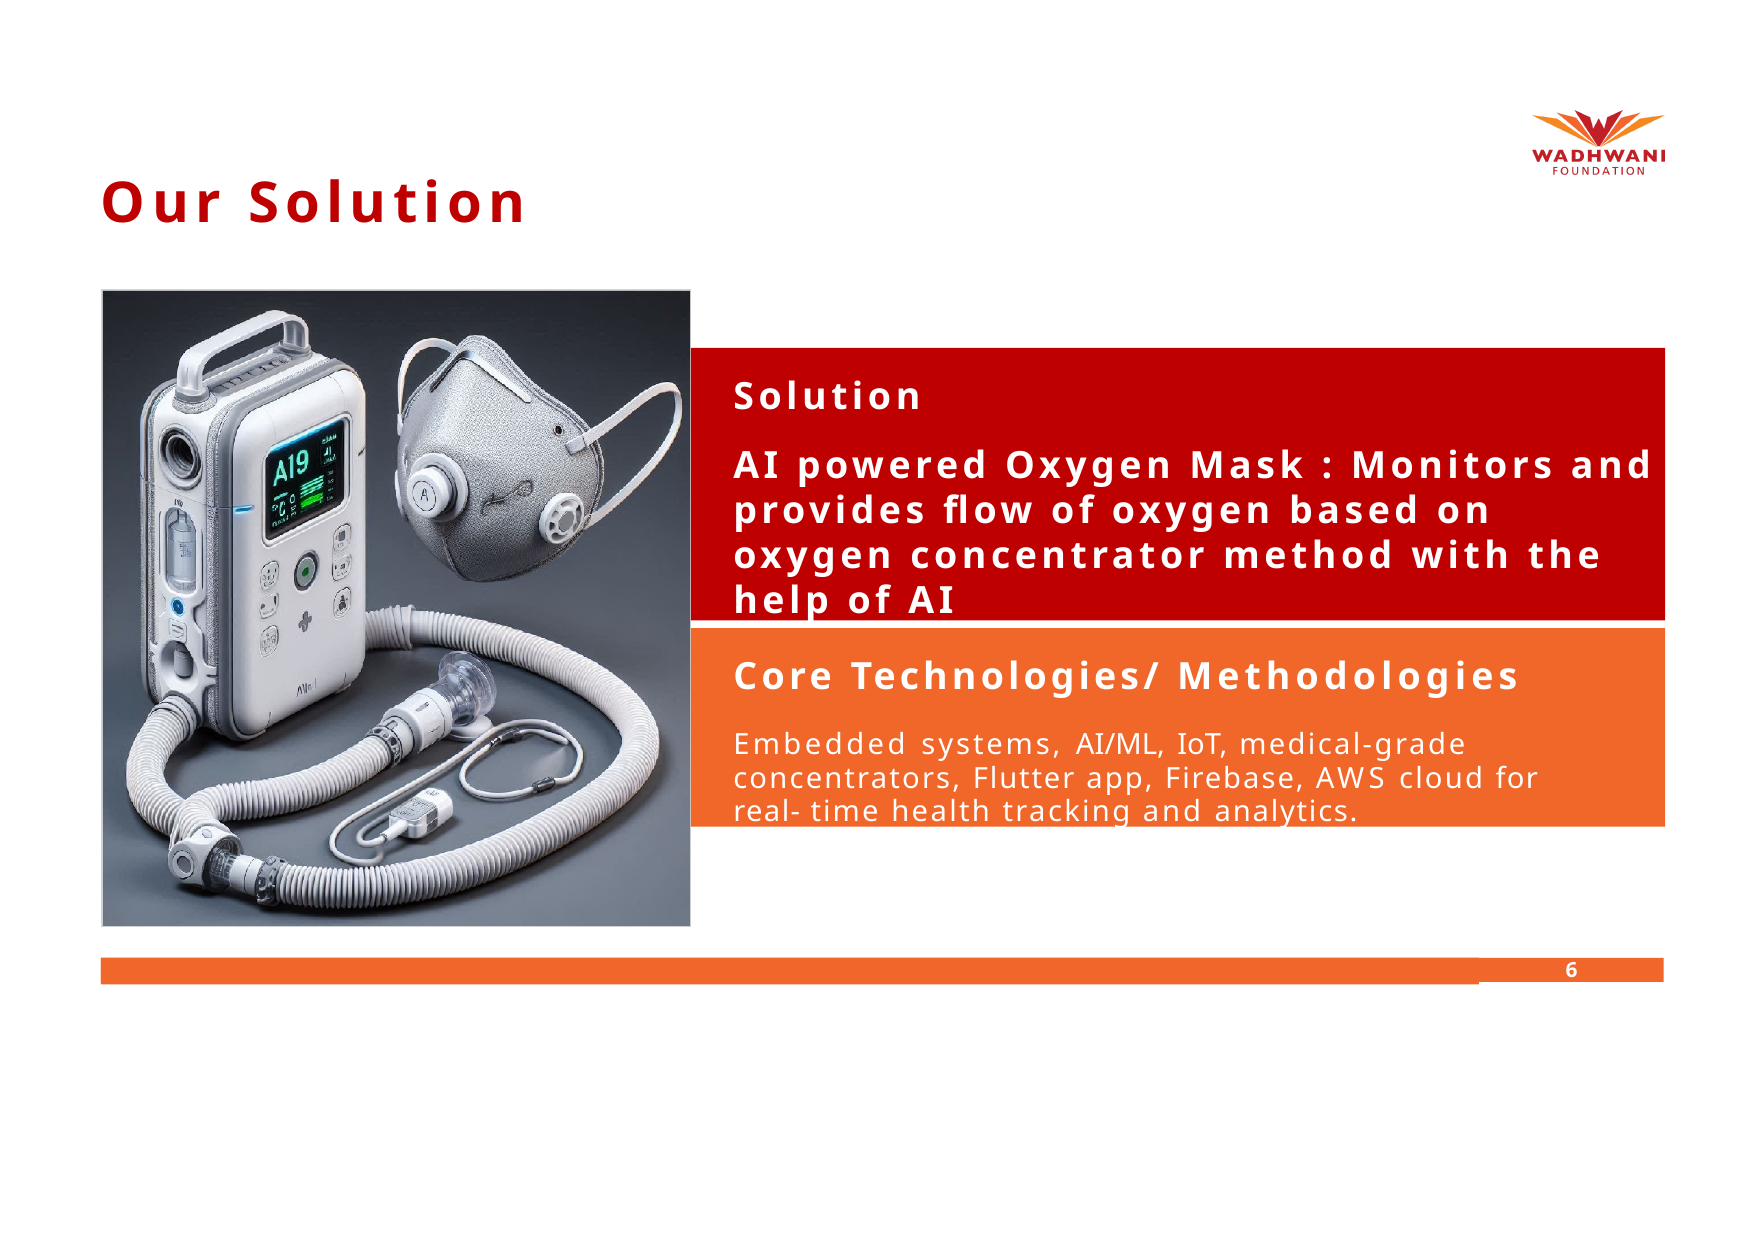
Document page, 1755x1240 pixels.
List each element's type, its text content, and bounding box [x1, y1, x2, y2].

text_box Core Technologies/ Methodologies Embedded systems, AI/ML, IoT, medical-grade concentrators, Flutter app, Firebase, AWS cloud for real- time health tracking and analytics. [696, 628, 1666, 827]
picture [100, 288, 692, 928]
title Our Solution [96, 98, 1284, 374]
text_box 6 [1480, 957, 1664, 982]
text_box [100, 957, 1480, 985]
text_box Solution AI powered Oxygen Mask : Monitors and provides flow of oxygen based on oxygen concentrator method with the help of AI [696, 347, 1666, 621]
picture [1531, 106, 1666, 176]
